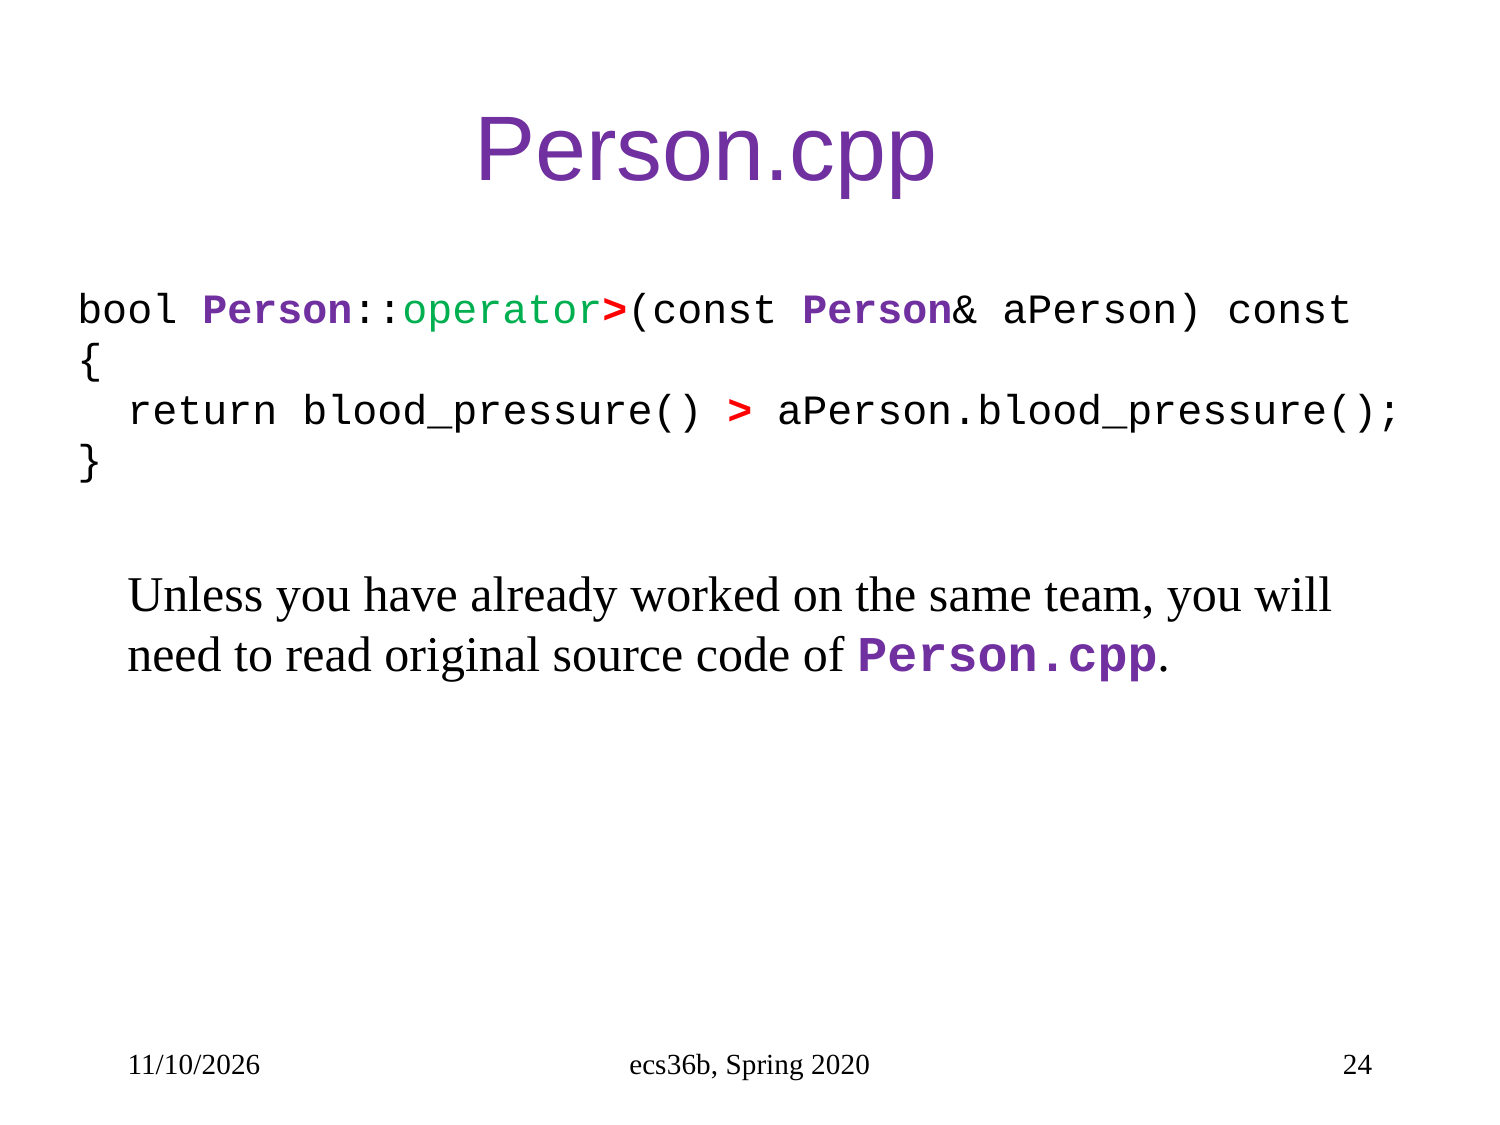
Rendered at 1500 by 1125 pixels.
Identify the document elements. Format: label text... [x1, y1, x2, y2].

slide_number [112, 1024, 426, 1101]
text_box Unless you have already worked on the same team, you will need to read original source code of Person.cpp. [112, 554, 1413, 689]
footer ecs36b, Spring 2020 [512, 1024, 988, 1101]
text_box bool Person::operator>(const Person& aPerson) const { return blood_pressure() > aPerson.blood_pressure(); } [62, 274, 1438, 490]
title Person.cpp [187, 49, 1226, 238]
slide_number 24 [1074, 1024, 1388, 1101]
